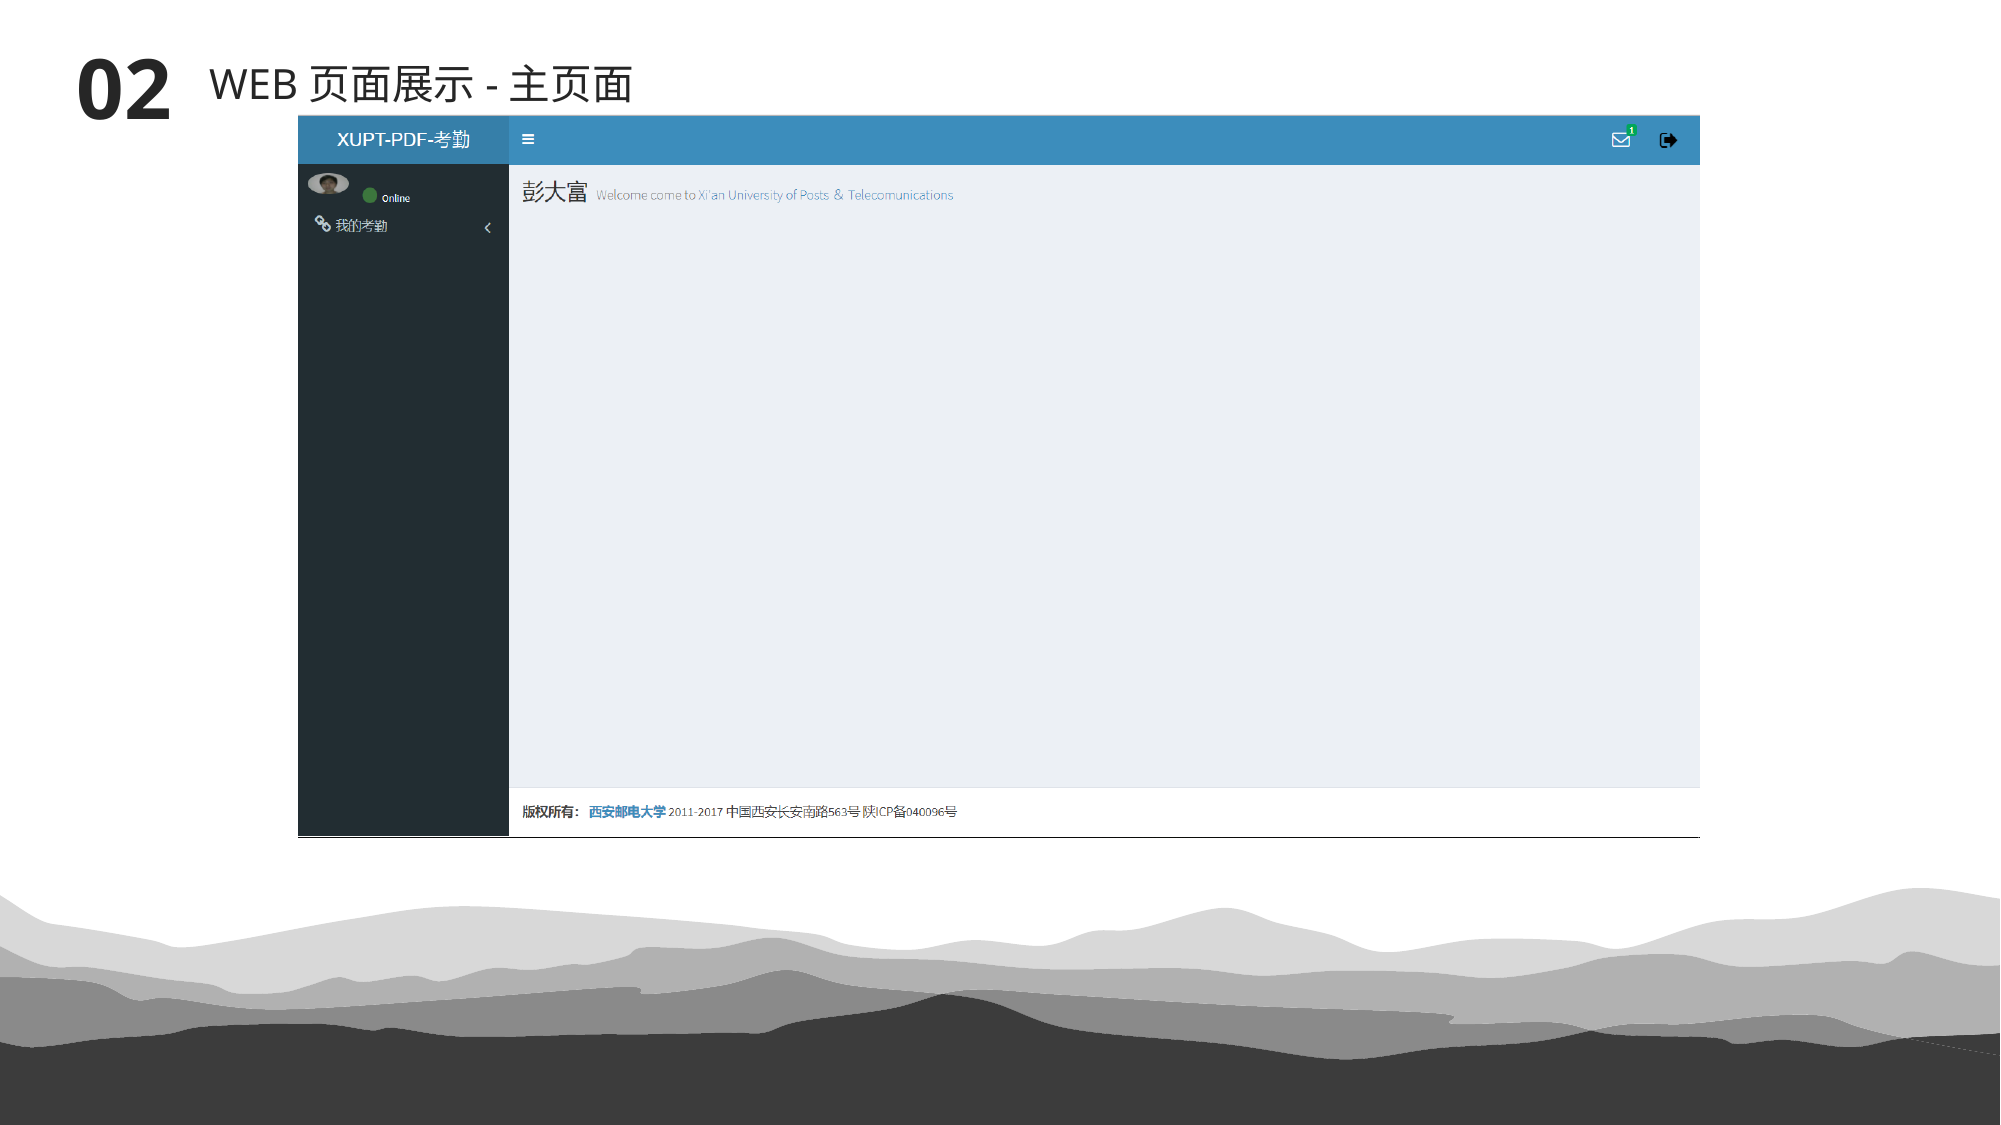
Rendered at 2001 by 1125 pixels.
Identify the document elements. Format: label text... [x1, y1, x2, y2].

list WEB页面展示-主页面 [194, 58, 685, 115]
picture [298, 114, 1700, 838]
list 02 [61, 39, 195, 137]
